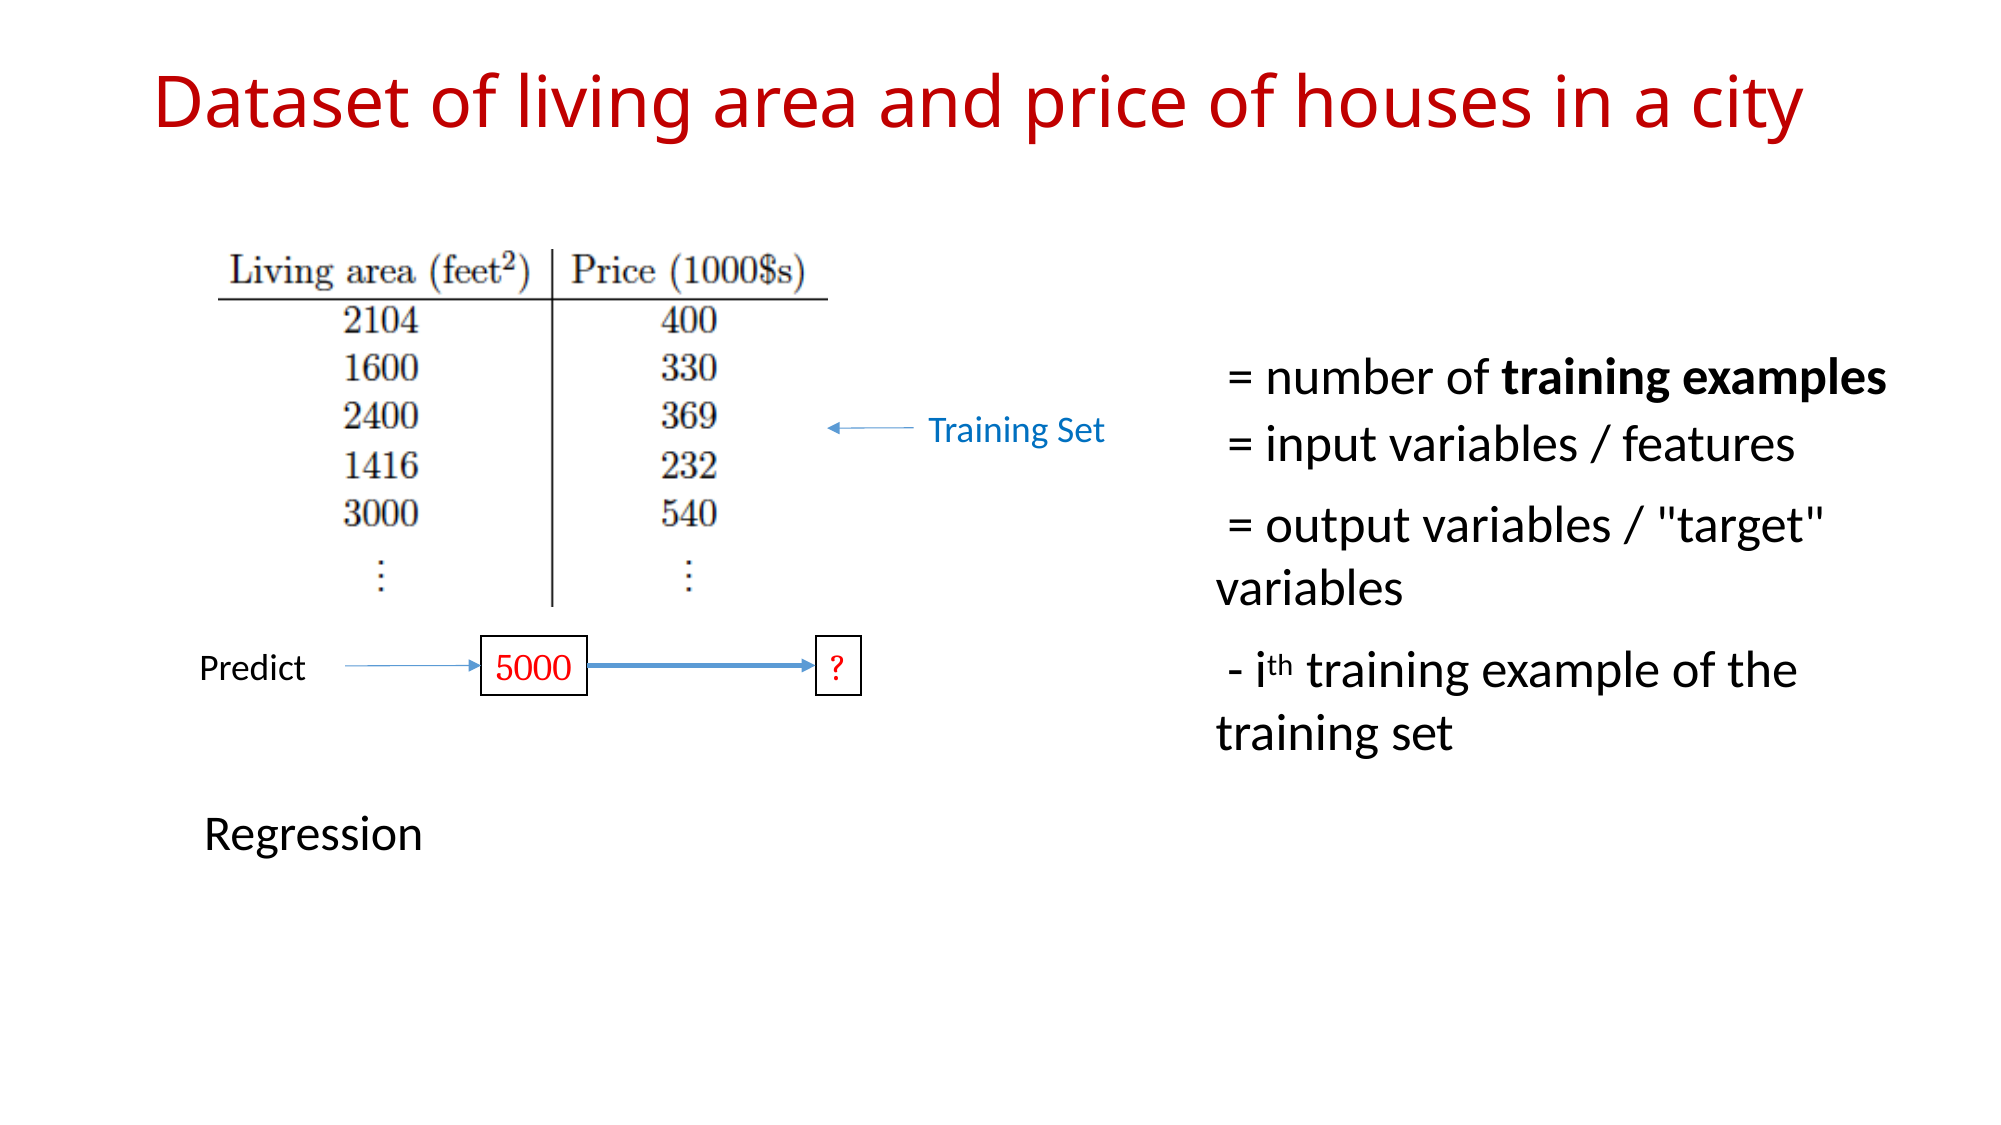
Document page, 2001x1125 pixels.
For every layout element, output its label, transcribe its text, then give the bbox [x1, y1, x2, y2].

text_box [183, 635, 862, 697]
text_box Training Set [913, 397, 1121, 458]
text_box Regression [189, 793, 439, 868]
title Dataset of living area and price of houses in a city [137, 33, 1863, 175]
picture [218, 249, 828, 607]
